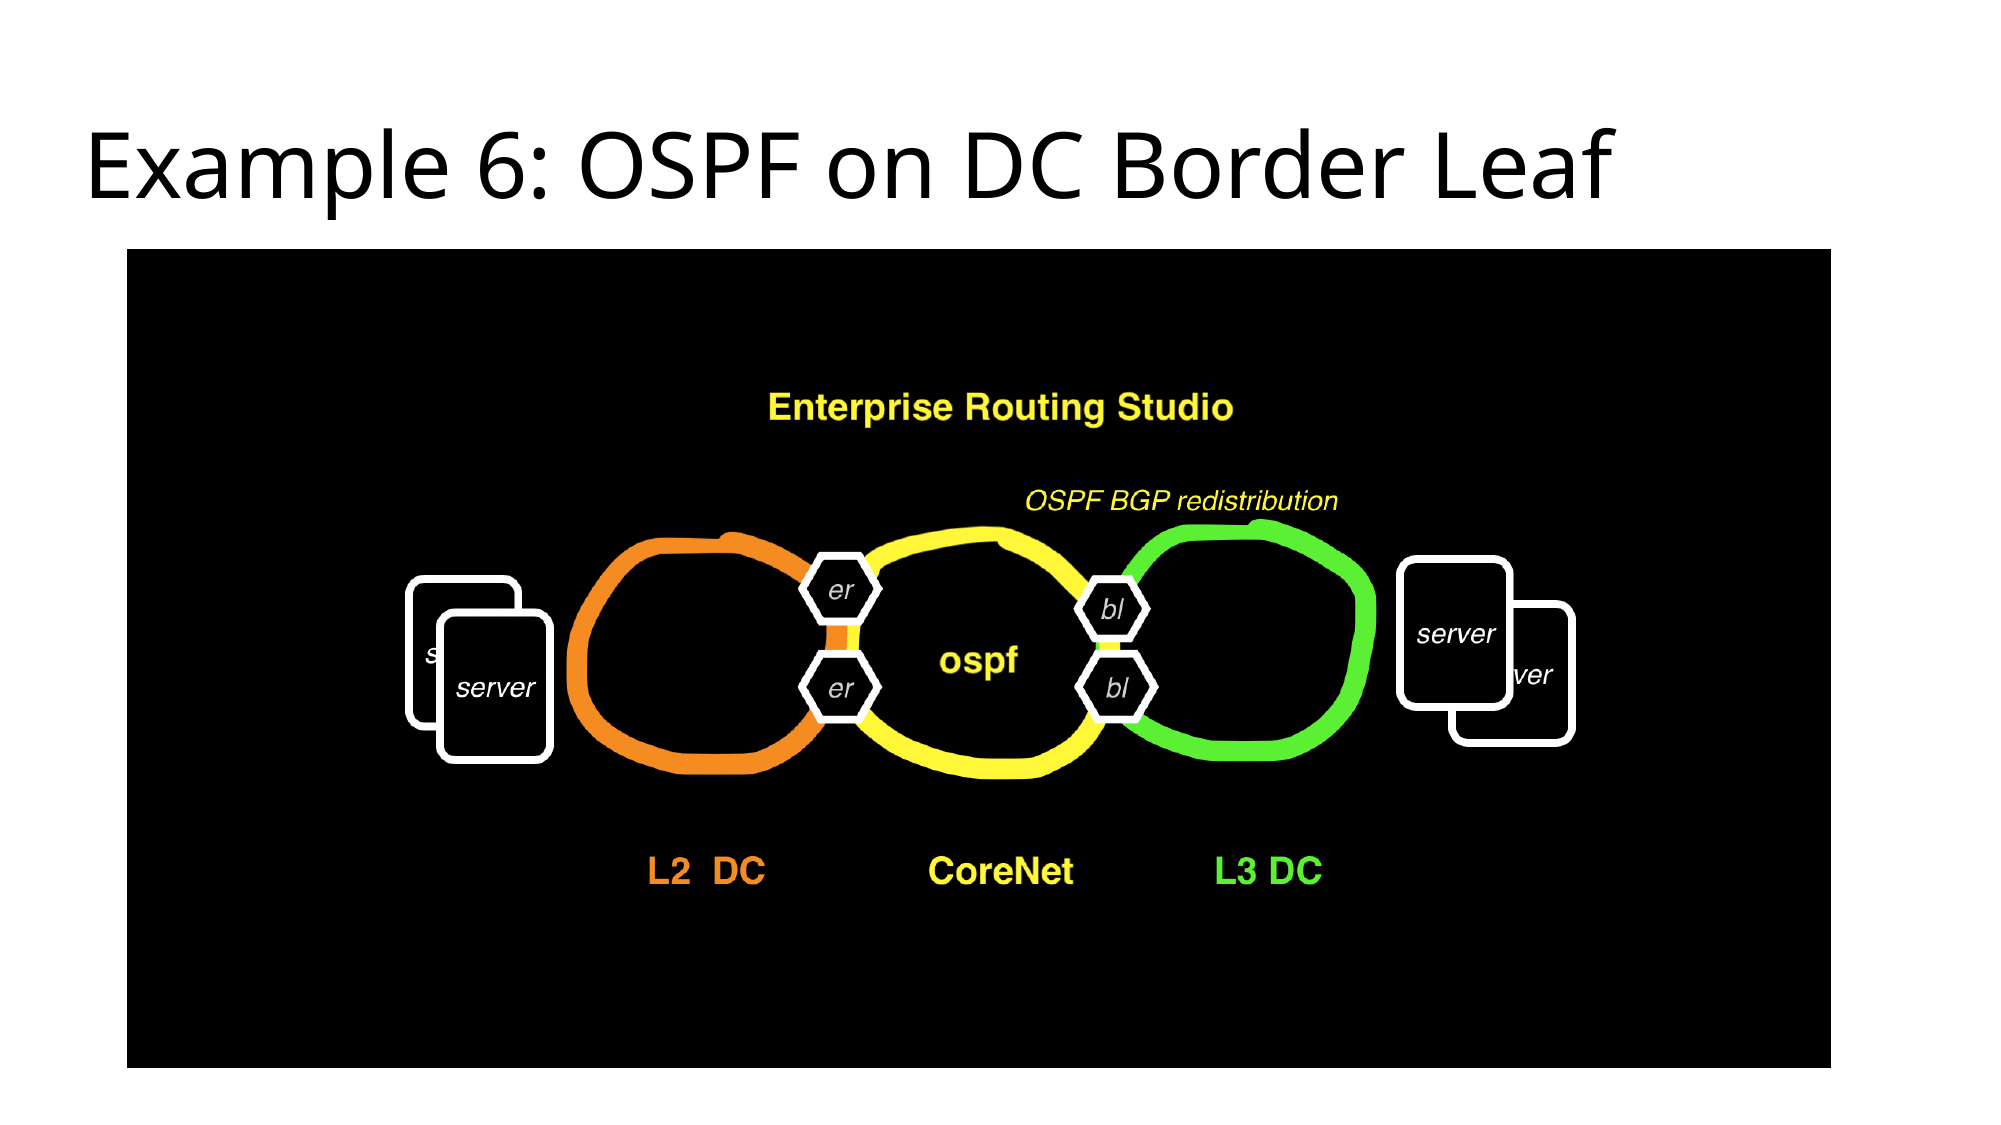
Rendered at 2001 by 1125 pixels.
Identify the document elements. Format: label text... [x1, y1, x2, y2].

title Example 6: OSPF on DC Border Leaf [68, 59, 1863, 279]
picture [127, 249, 1831, 1068]
